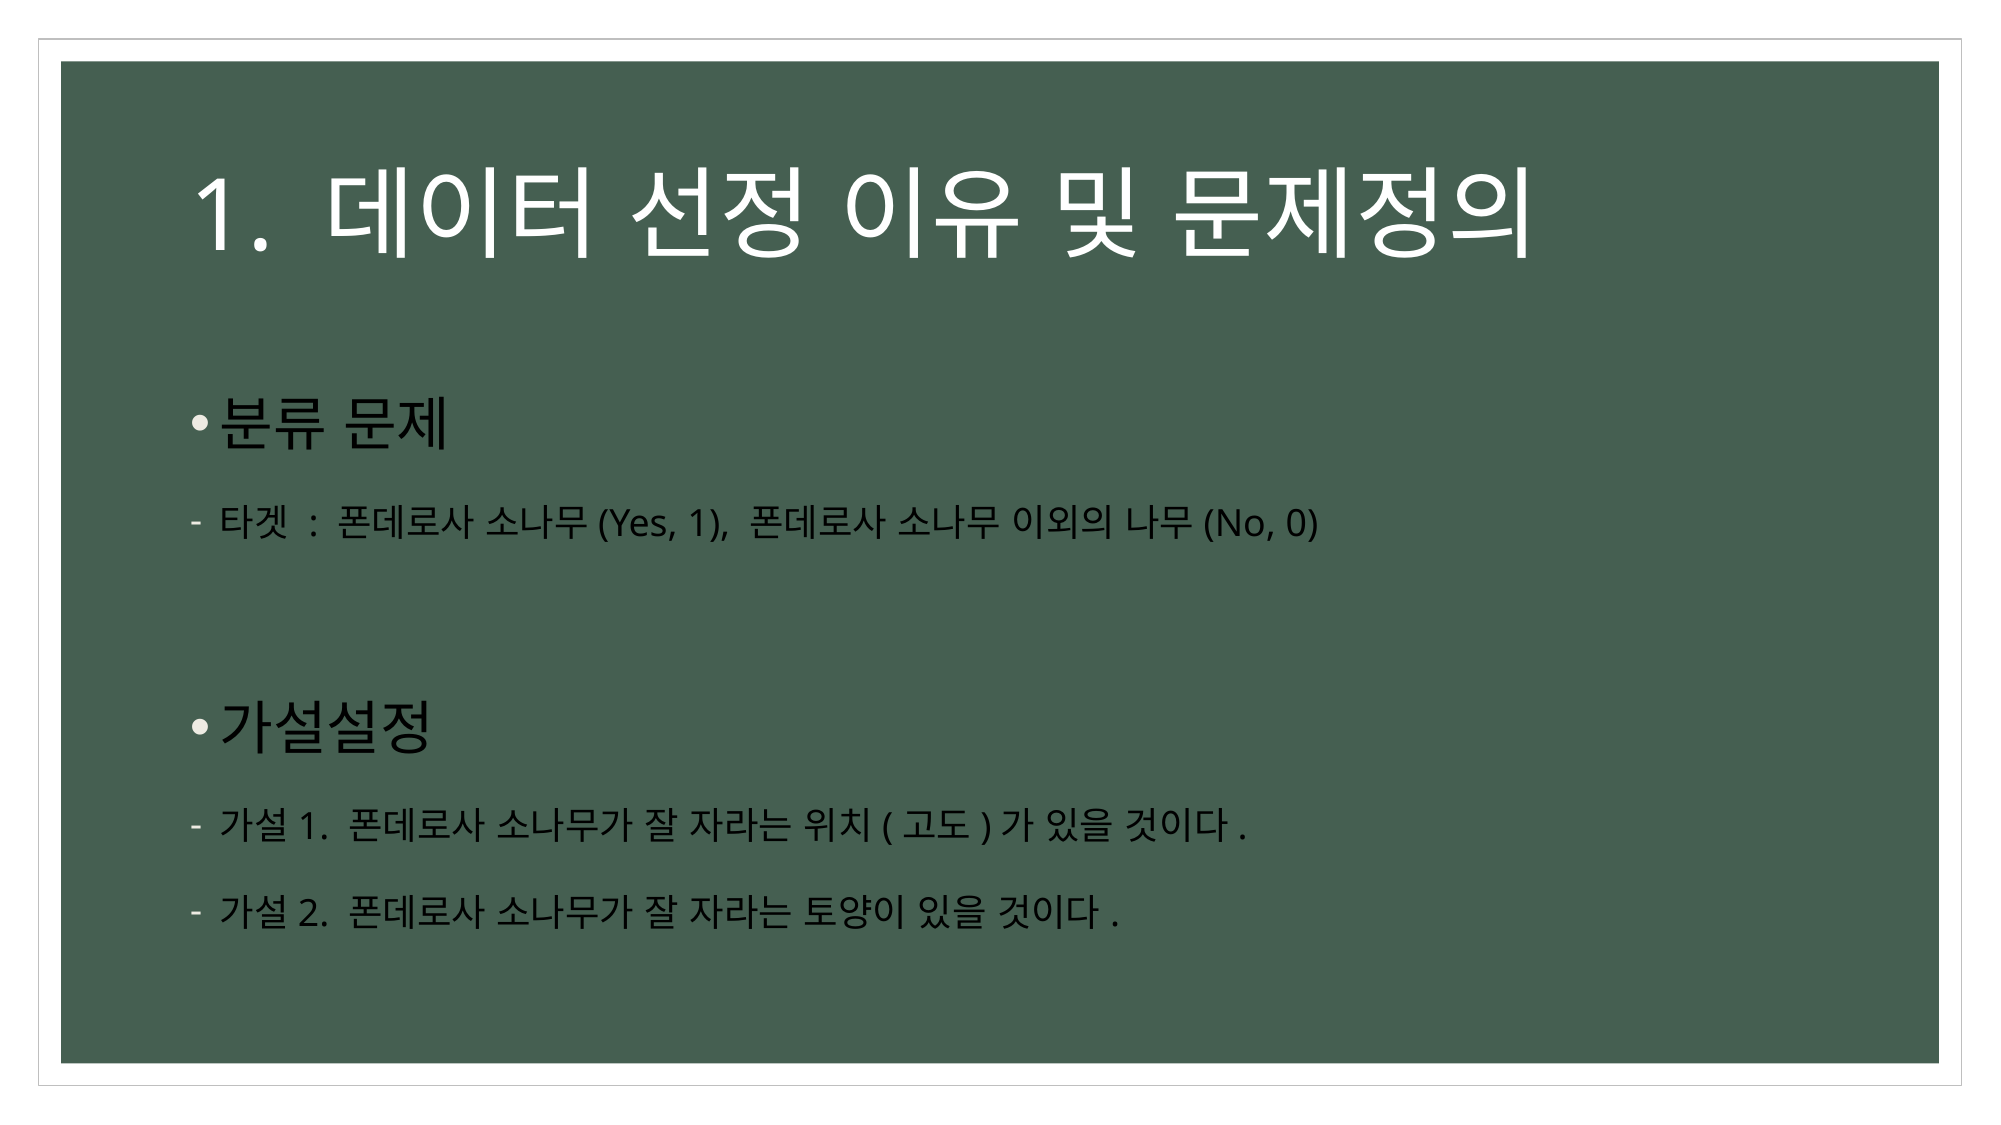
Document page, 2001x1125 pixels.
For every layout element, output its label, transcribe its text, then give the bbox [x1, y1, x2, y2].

title 1. 데이터 선정 이유 및 문제정의 [174, 105, 1825, 331]
list 분류 문제 타겟 : 폰데로사 소나무(Yes, 1), 폰데로사 소나무 이외의 나무(No, 0) 가설설정 가설1. 폰데로사 소나무가 잘 자라는 위치(고도)가 있을 것이다. 가설2. 폰데로사 소나무가 잘 자라는 토양이 있을 것이다. [174, 345, 1825, 990]
